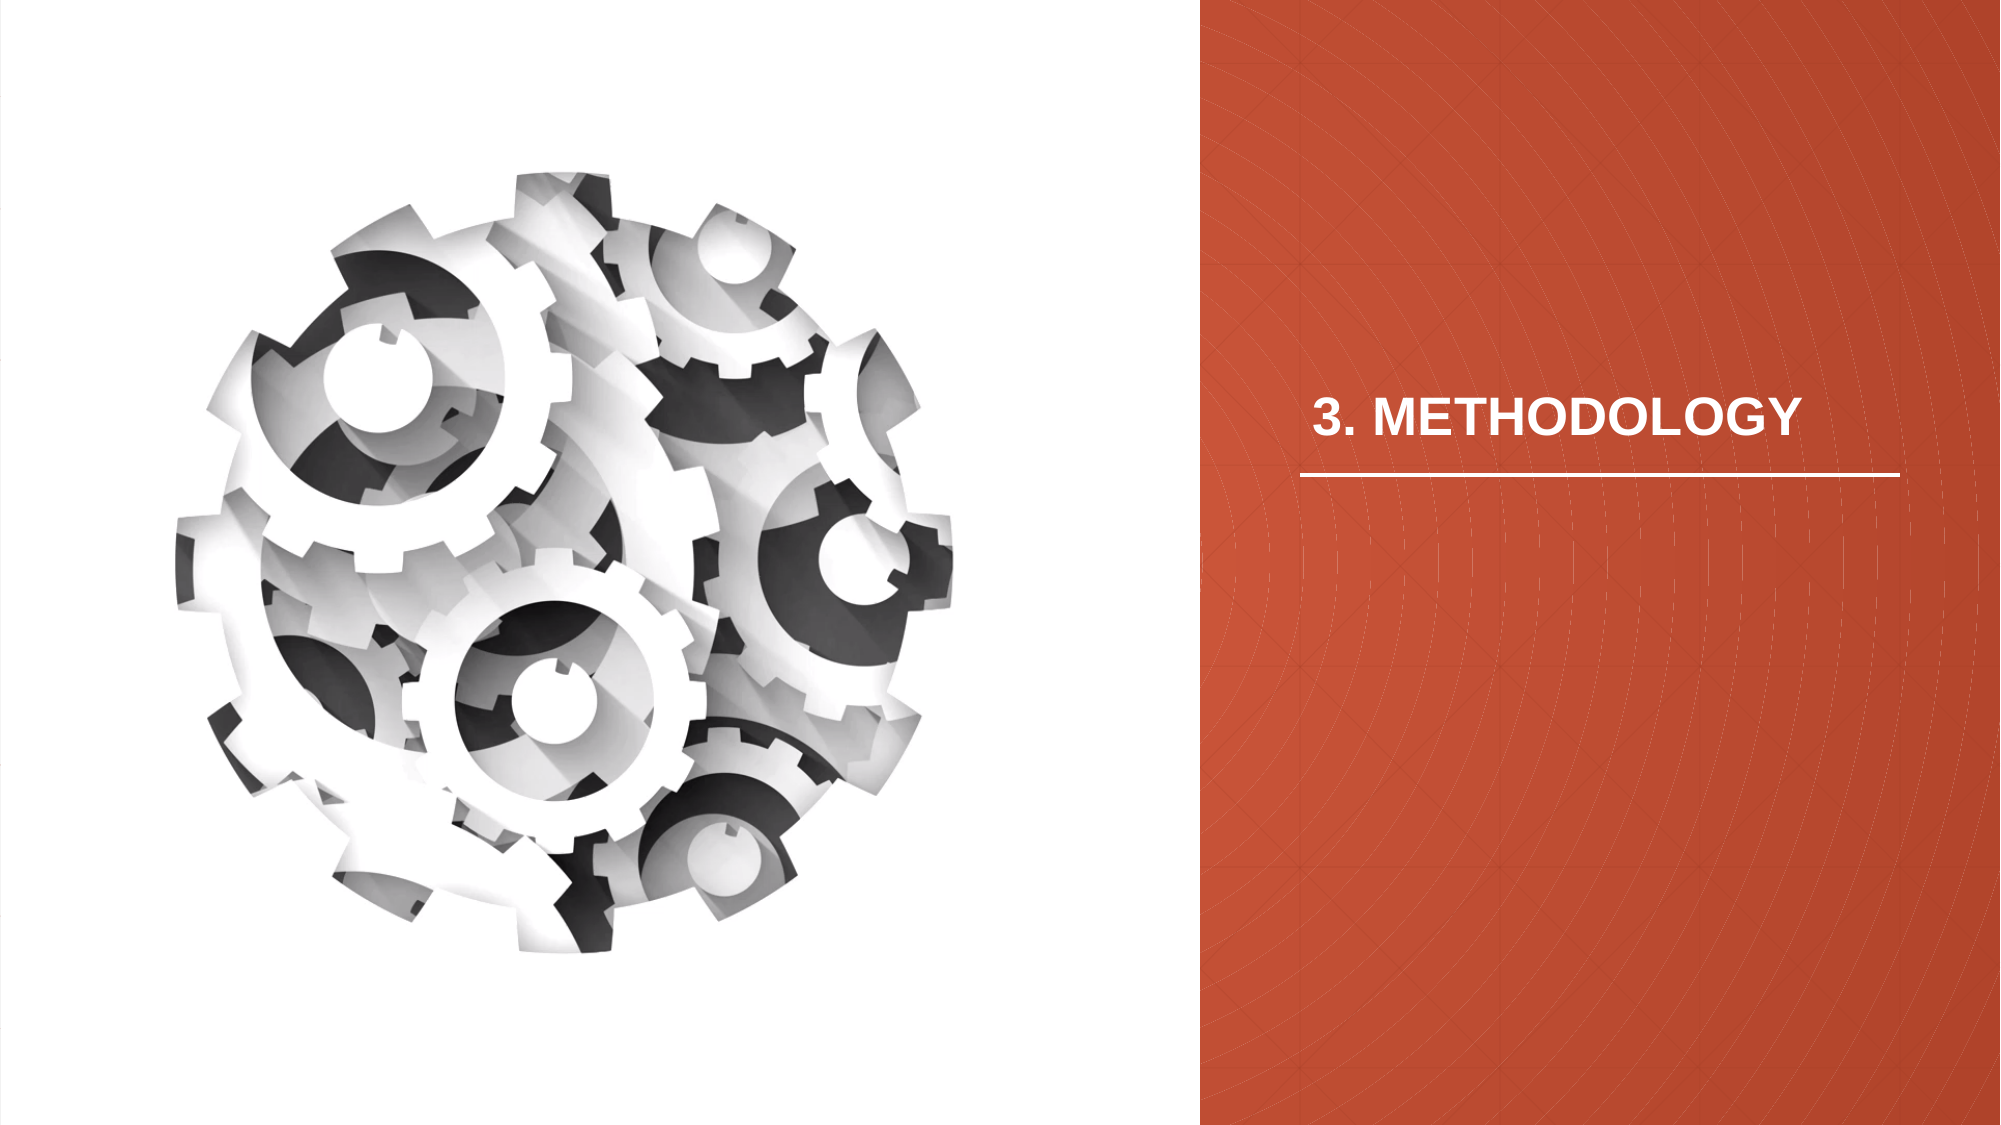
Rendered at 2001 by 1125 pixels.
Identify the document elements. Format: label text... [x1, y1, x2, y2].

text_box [0, 0, 1201, 1125]
title 3. METHODOLOGY [1297, 94, 1898, 455]
